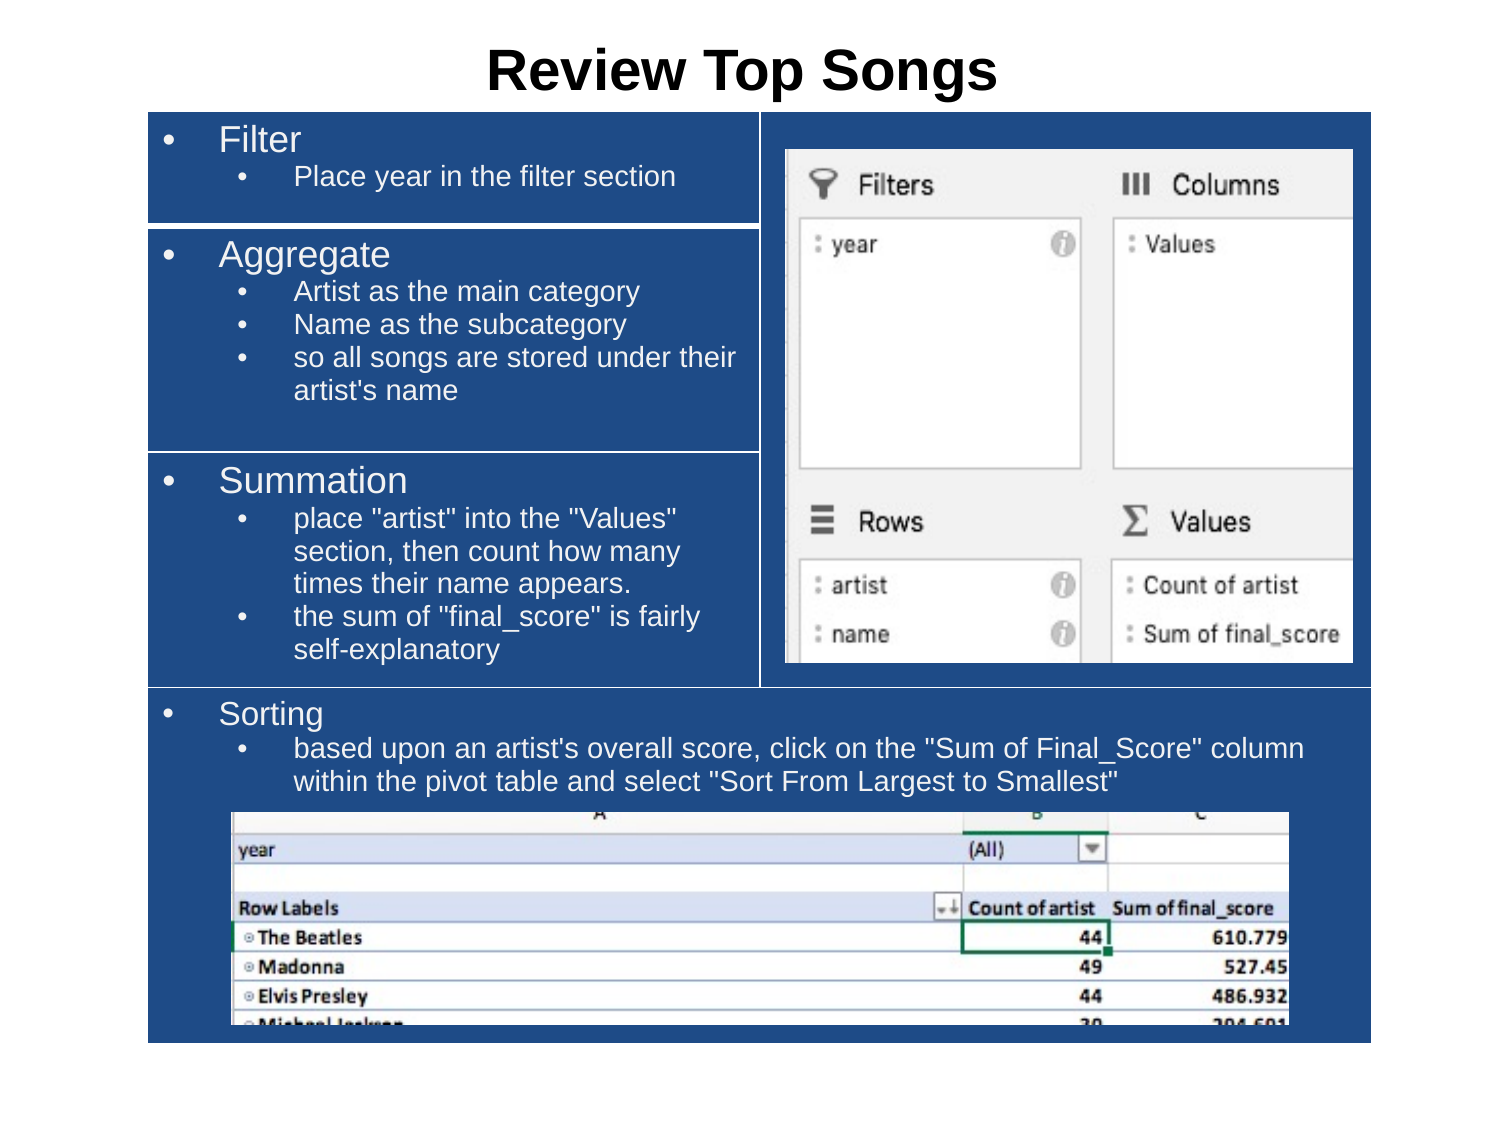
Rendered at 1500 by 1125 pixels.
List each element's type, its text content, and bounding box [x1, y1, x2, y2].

table_header Filter Place year in the filter section [148, 112, 759, 223]
table_header [761, 112, 1371, 687]
picture [785, 149, 1353, 663]
table_cell Aggregate Artist as the main category Name as the subcategory so all songs are stored under their artist's name [148, 229, 759, 451]
text_box Review Top Songs [150, 24, 1337, 110]
table_cell Sorting based upon an artist's overall score, click on the "Sum of Final_Score" column within the pivot table and select "Sort From Largest to Smallest" [148, 688, 1371, 1043]
picture [231, 812, 1289, 1025]
table_cell Summation place "artist" into the "Values" section, then count how many times their name appears. the sum of "final_score" is fairly self-explanatory [148, 453, 759, 687]
